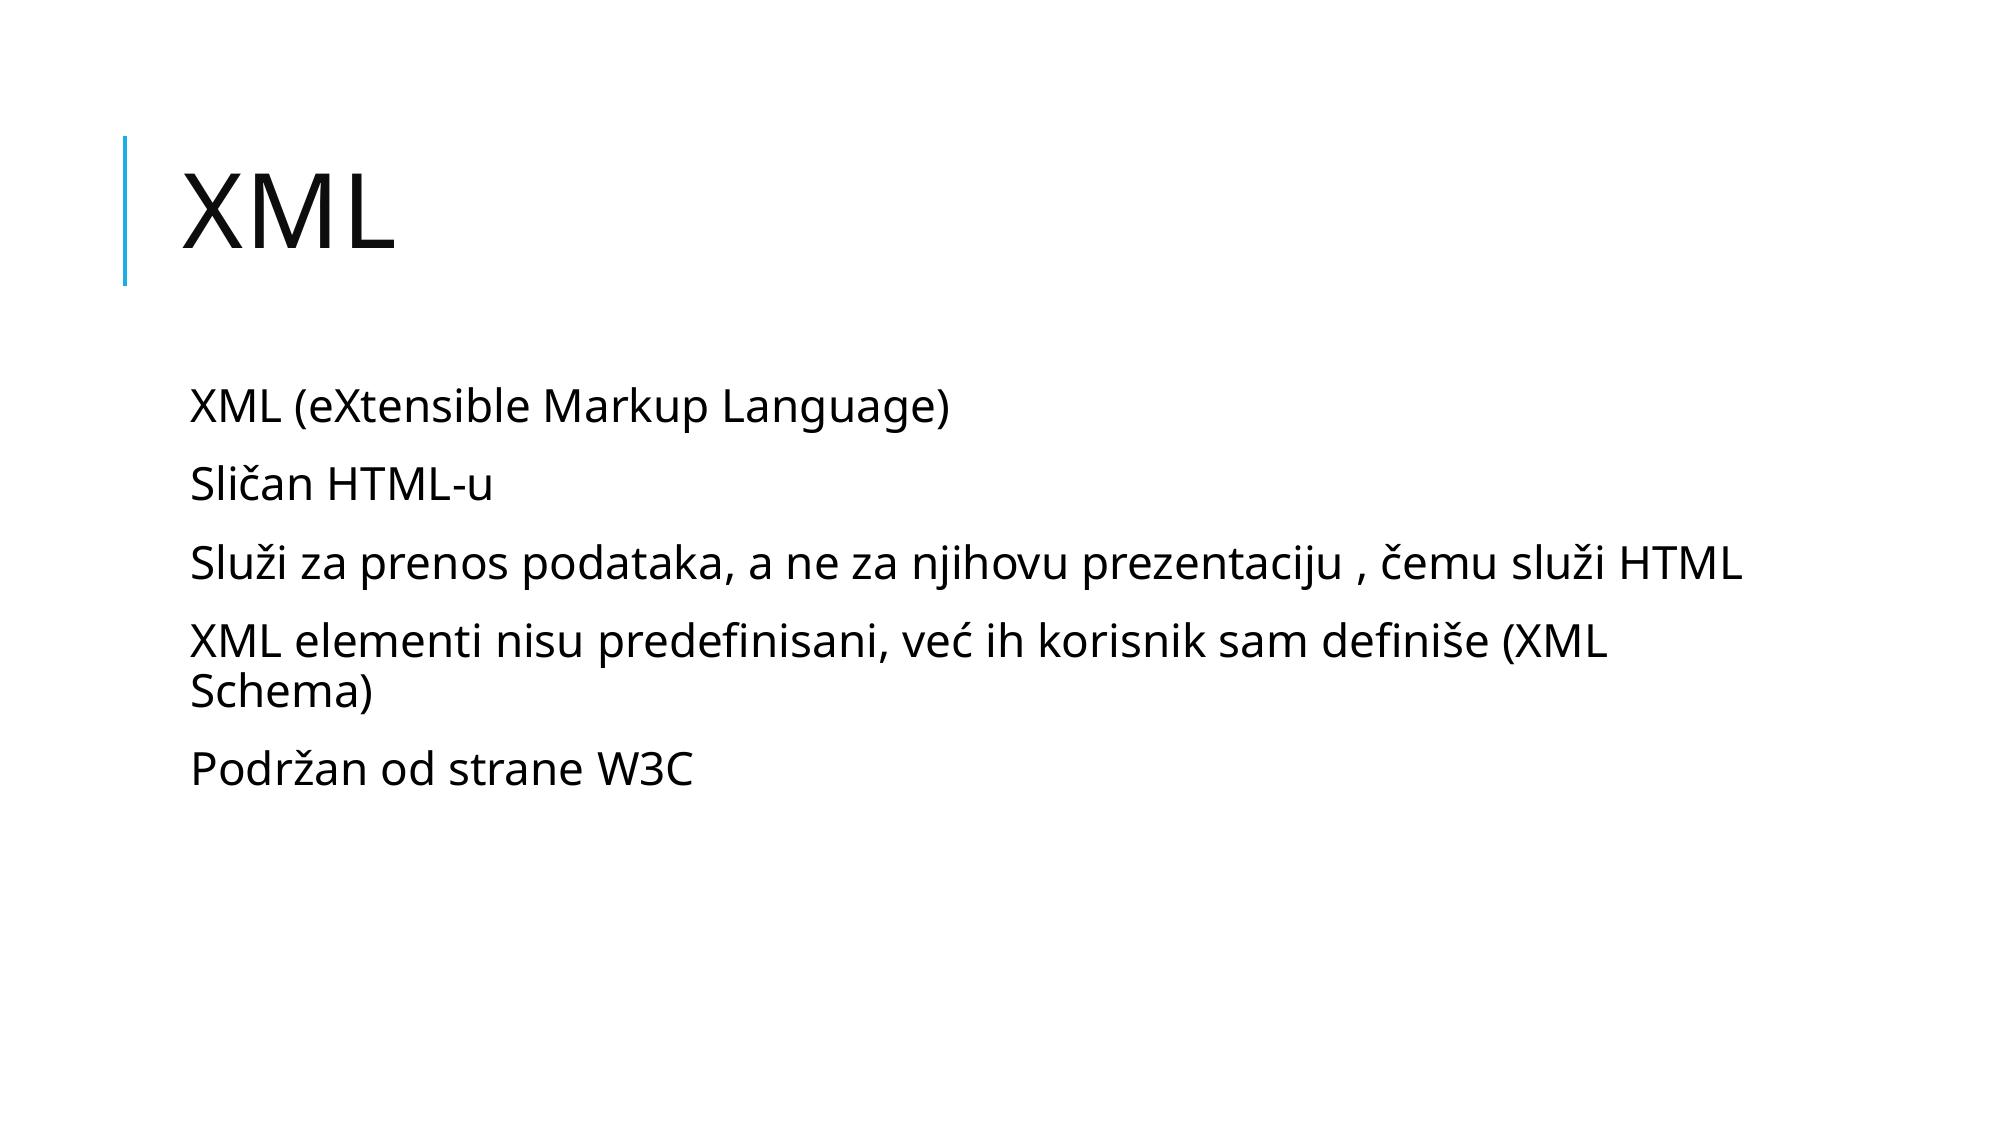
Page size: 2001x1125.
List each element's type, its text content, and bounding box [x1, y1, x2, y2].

list XML (eXtensible Markup Language) Sličan HTML-u Služi za prenos podataka, a ne za njihovu prezentaciju , čemu služi HTML XML elementi nisu predefinisani, već ih korisnik sam definiše (XML Schema) Podržan od strane W3C [168, 375, 1763, 1035]
title XML [168, 96, 1763, 342]
